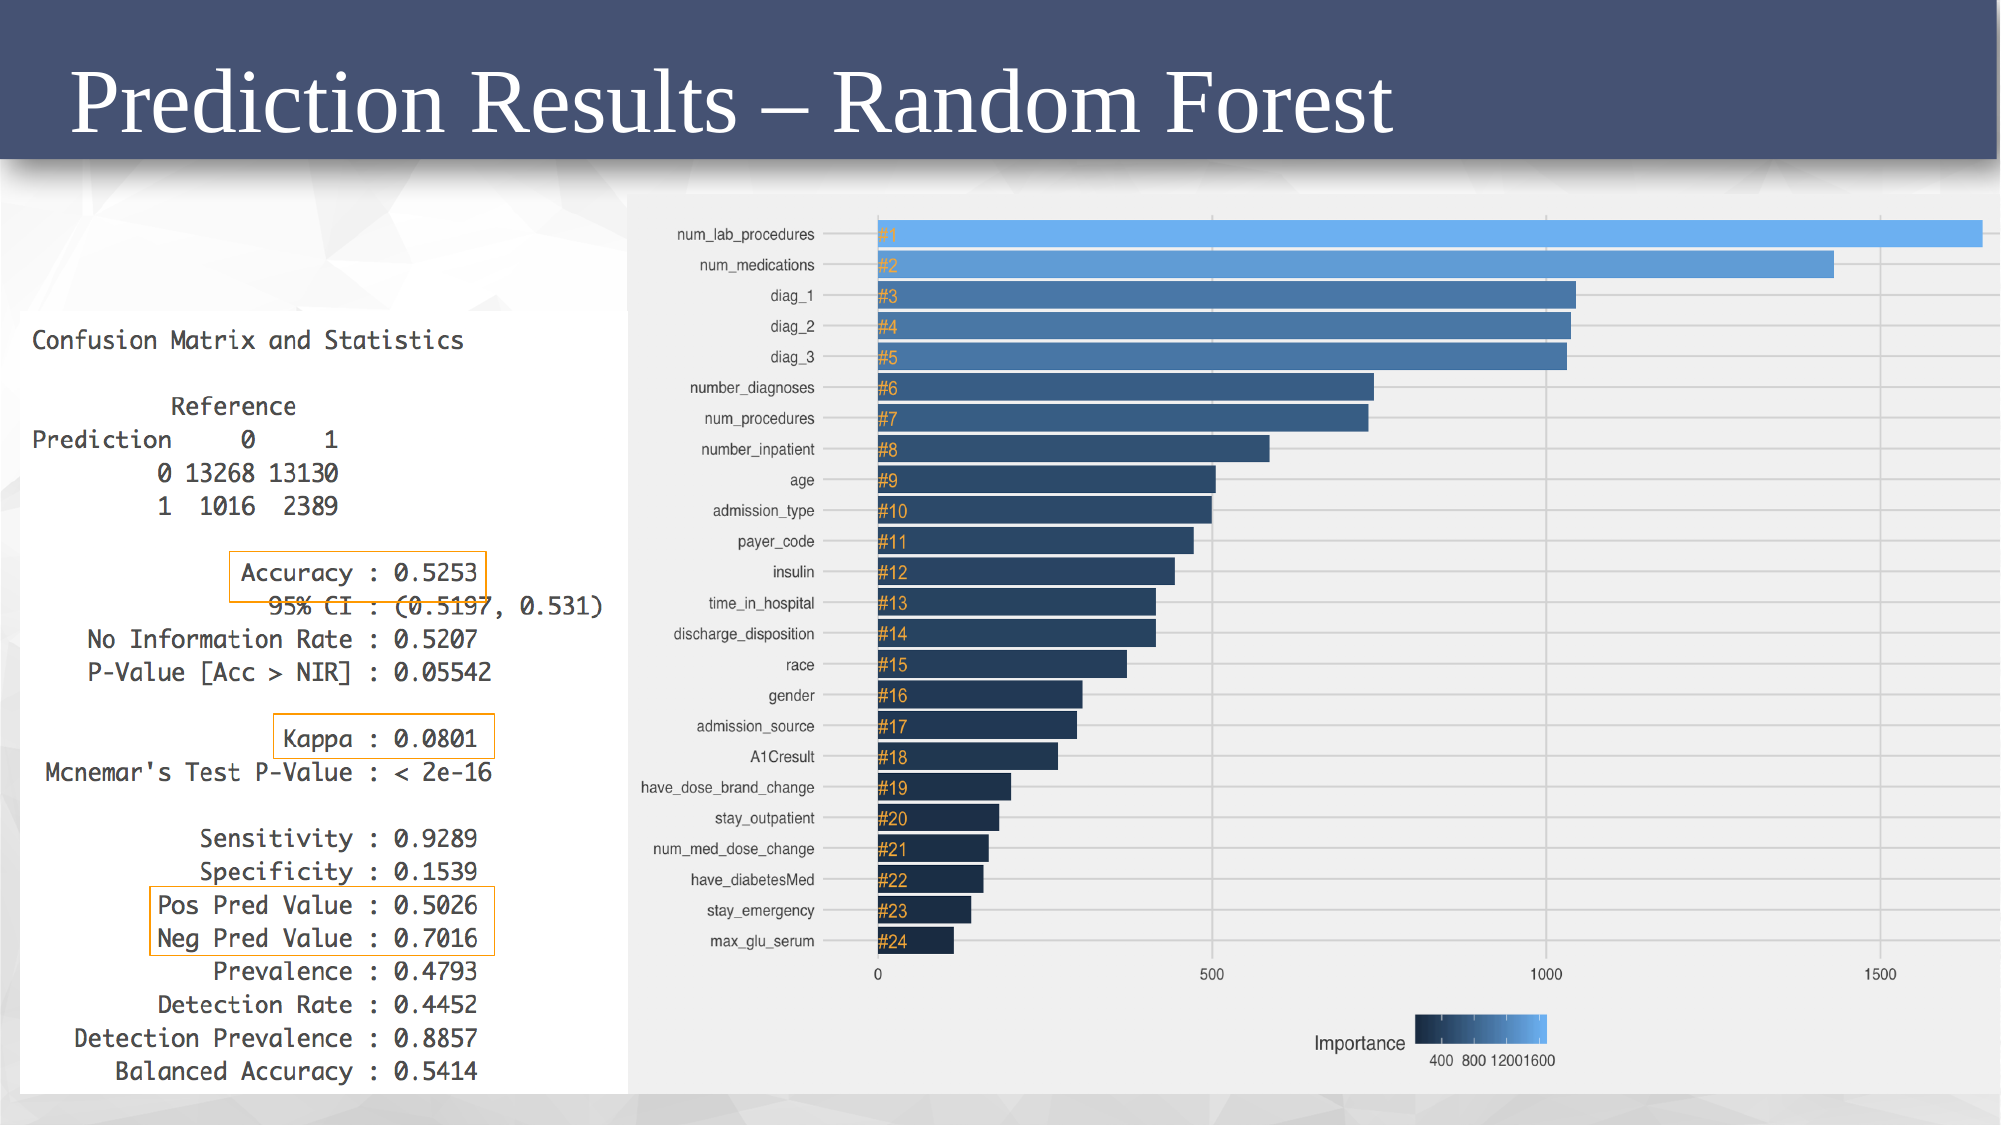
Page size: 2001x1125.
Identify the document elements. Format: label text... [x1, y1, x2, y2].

text_box [0, 0, 1997, 160]
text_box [19, 311, 629, 1094]
picture [0, 0, 2001, 1125]
text_box Prediction Results – Random Forest [54, 32, 1969, 160]
